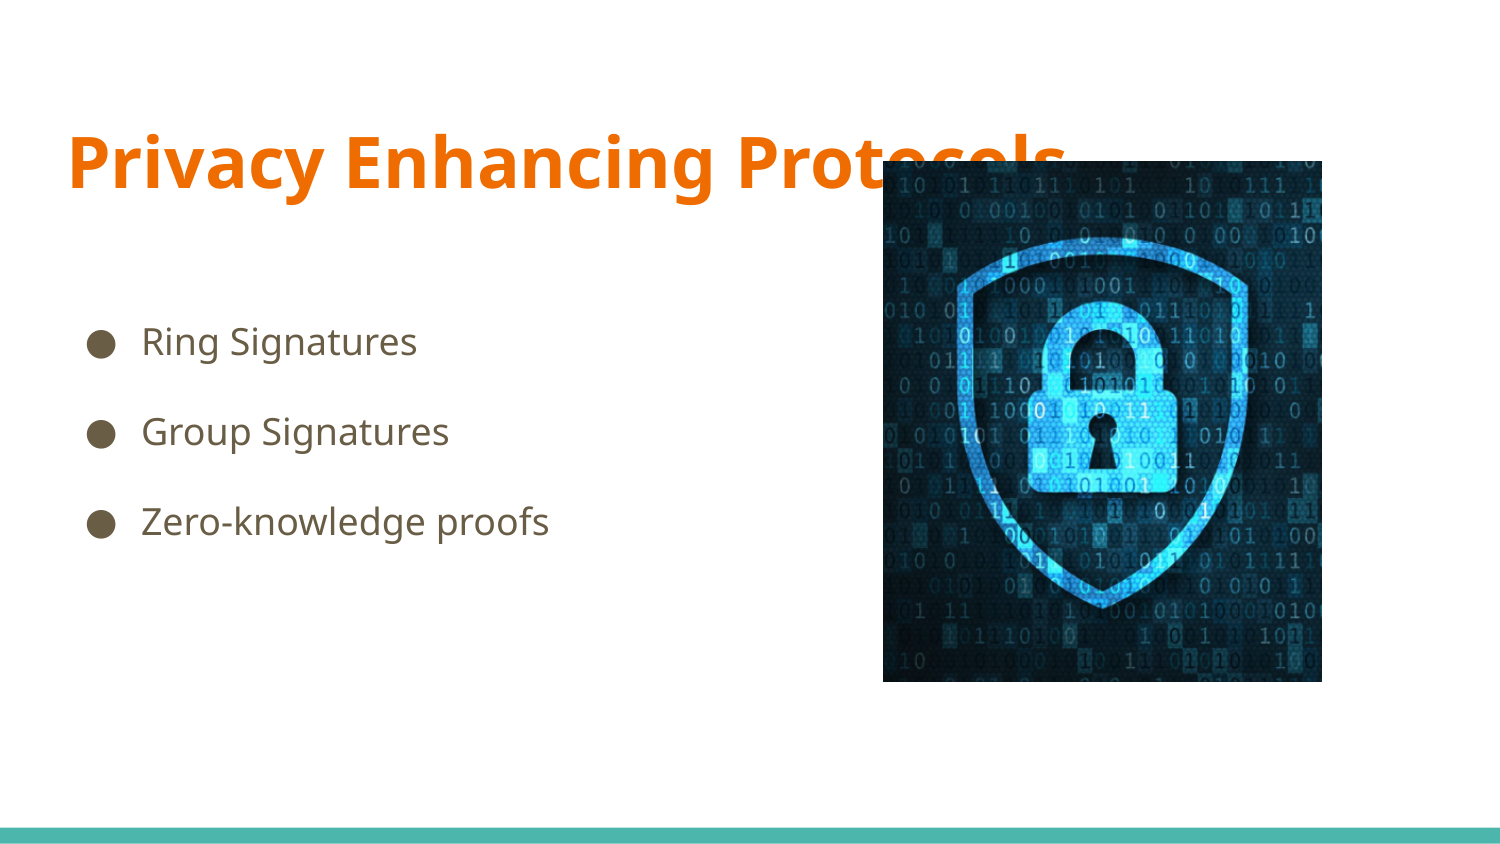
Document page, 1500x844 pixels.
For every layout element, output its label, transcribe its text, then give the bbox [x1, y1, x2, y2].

list Ring Signatures Group Signatures Zero-knowledge proofs [51, 257, 1449, 800]
picture [883, 161, 1322, 682]
title Privacy Enhancing Protocols [51, 102, 1449, 219]
